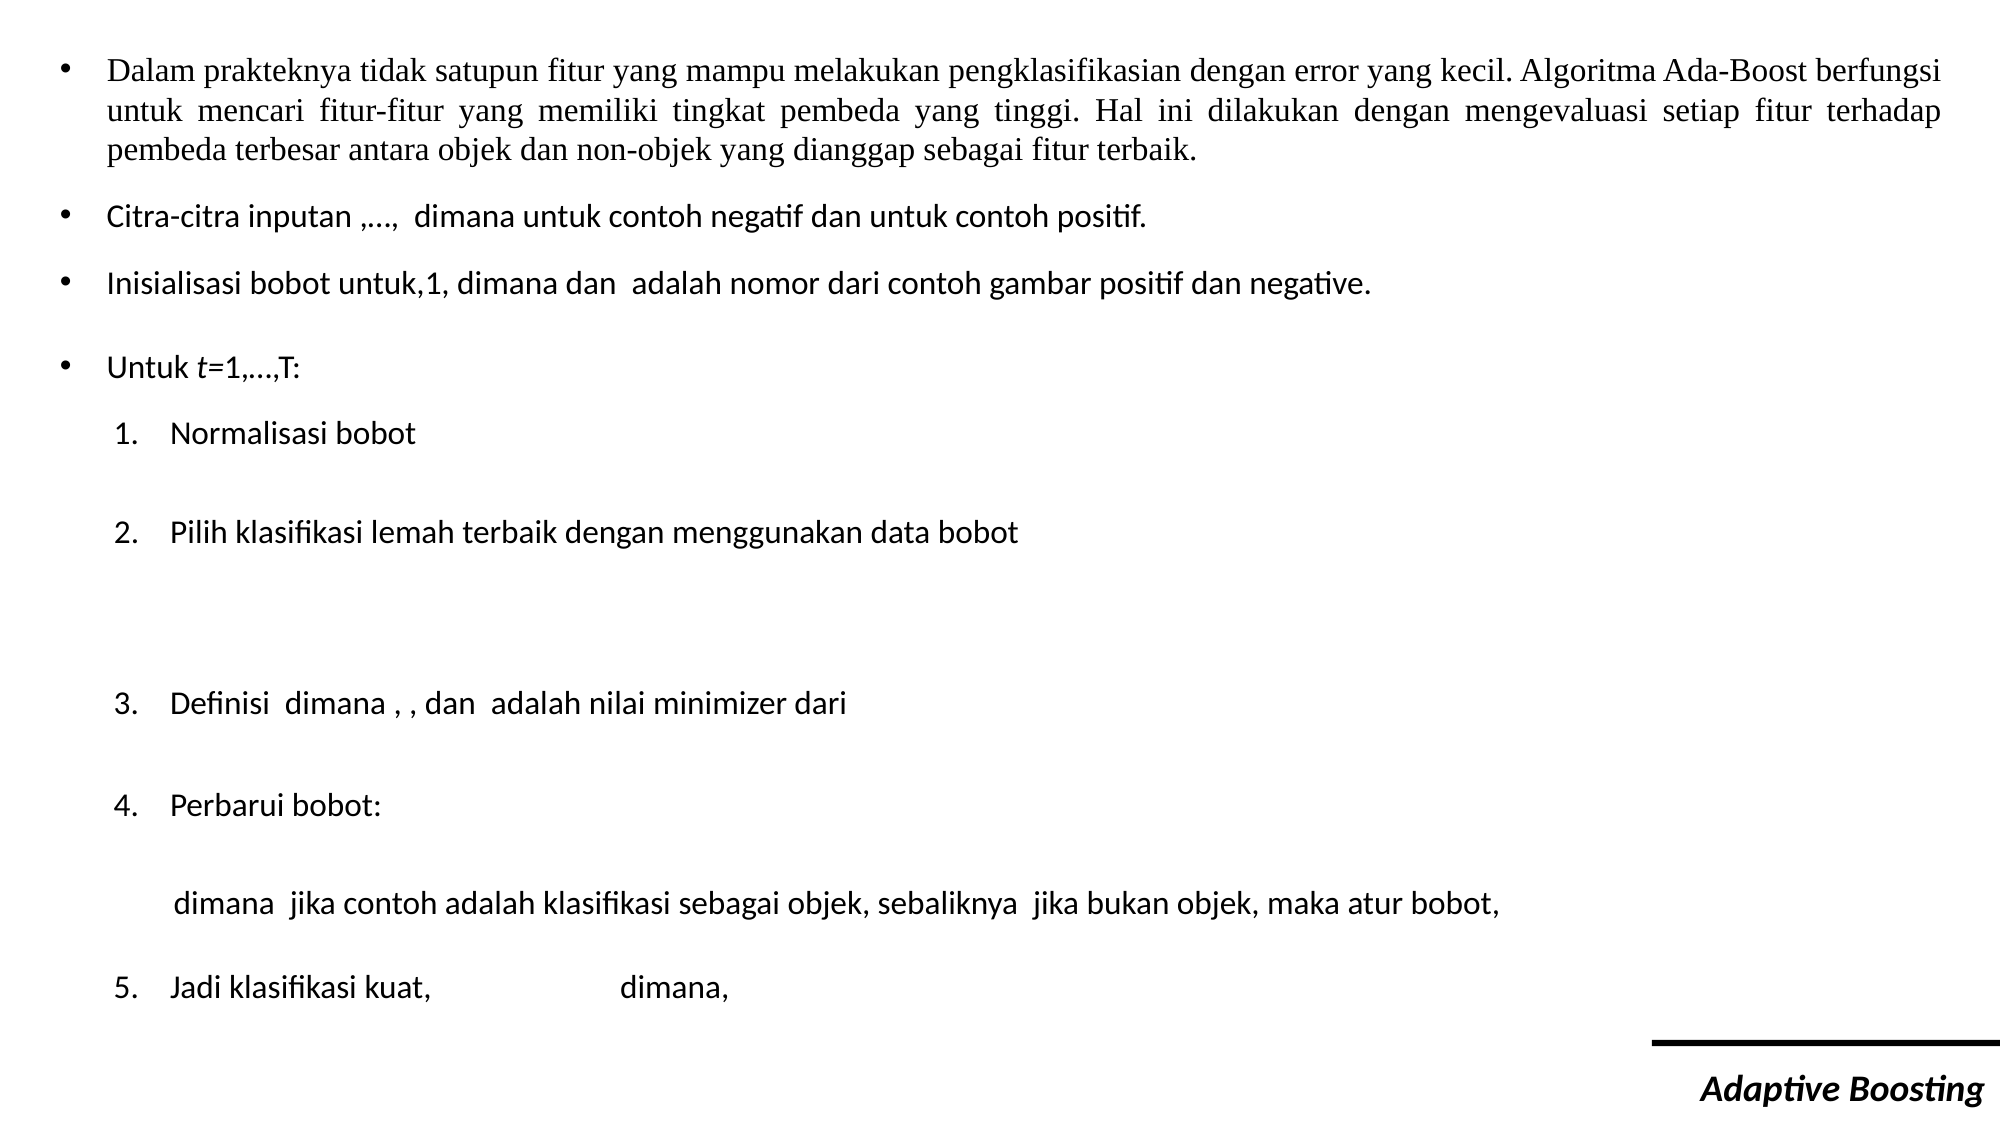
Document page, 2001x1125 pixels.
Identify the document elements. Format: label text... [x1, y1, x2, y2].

text_box [1651, 1039, 2000, 1047]
text_box Untuk t=1,…,T: [45, 337, 1847, 393]
text_box Adaptive Boosting [1204, 1056, 2000, 1116]
text_box Dalam prakteknya tidak satupun fitur yang mampu melakukan pengklasifikasian dengan error yang kecil. Algoritma Ada-Boost berfungsi untuk mencari fitur-fitur yang memiliki tingkat pembeda yang tinggi. Hal ini dilakukan dengan mengevaluasi setiap fitur terhadap pembeda terbesar antara objek dan non-objek yang dianggap sebagai fitur terbaik. [45, 40, 1960, 175]
